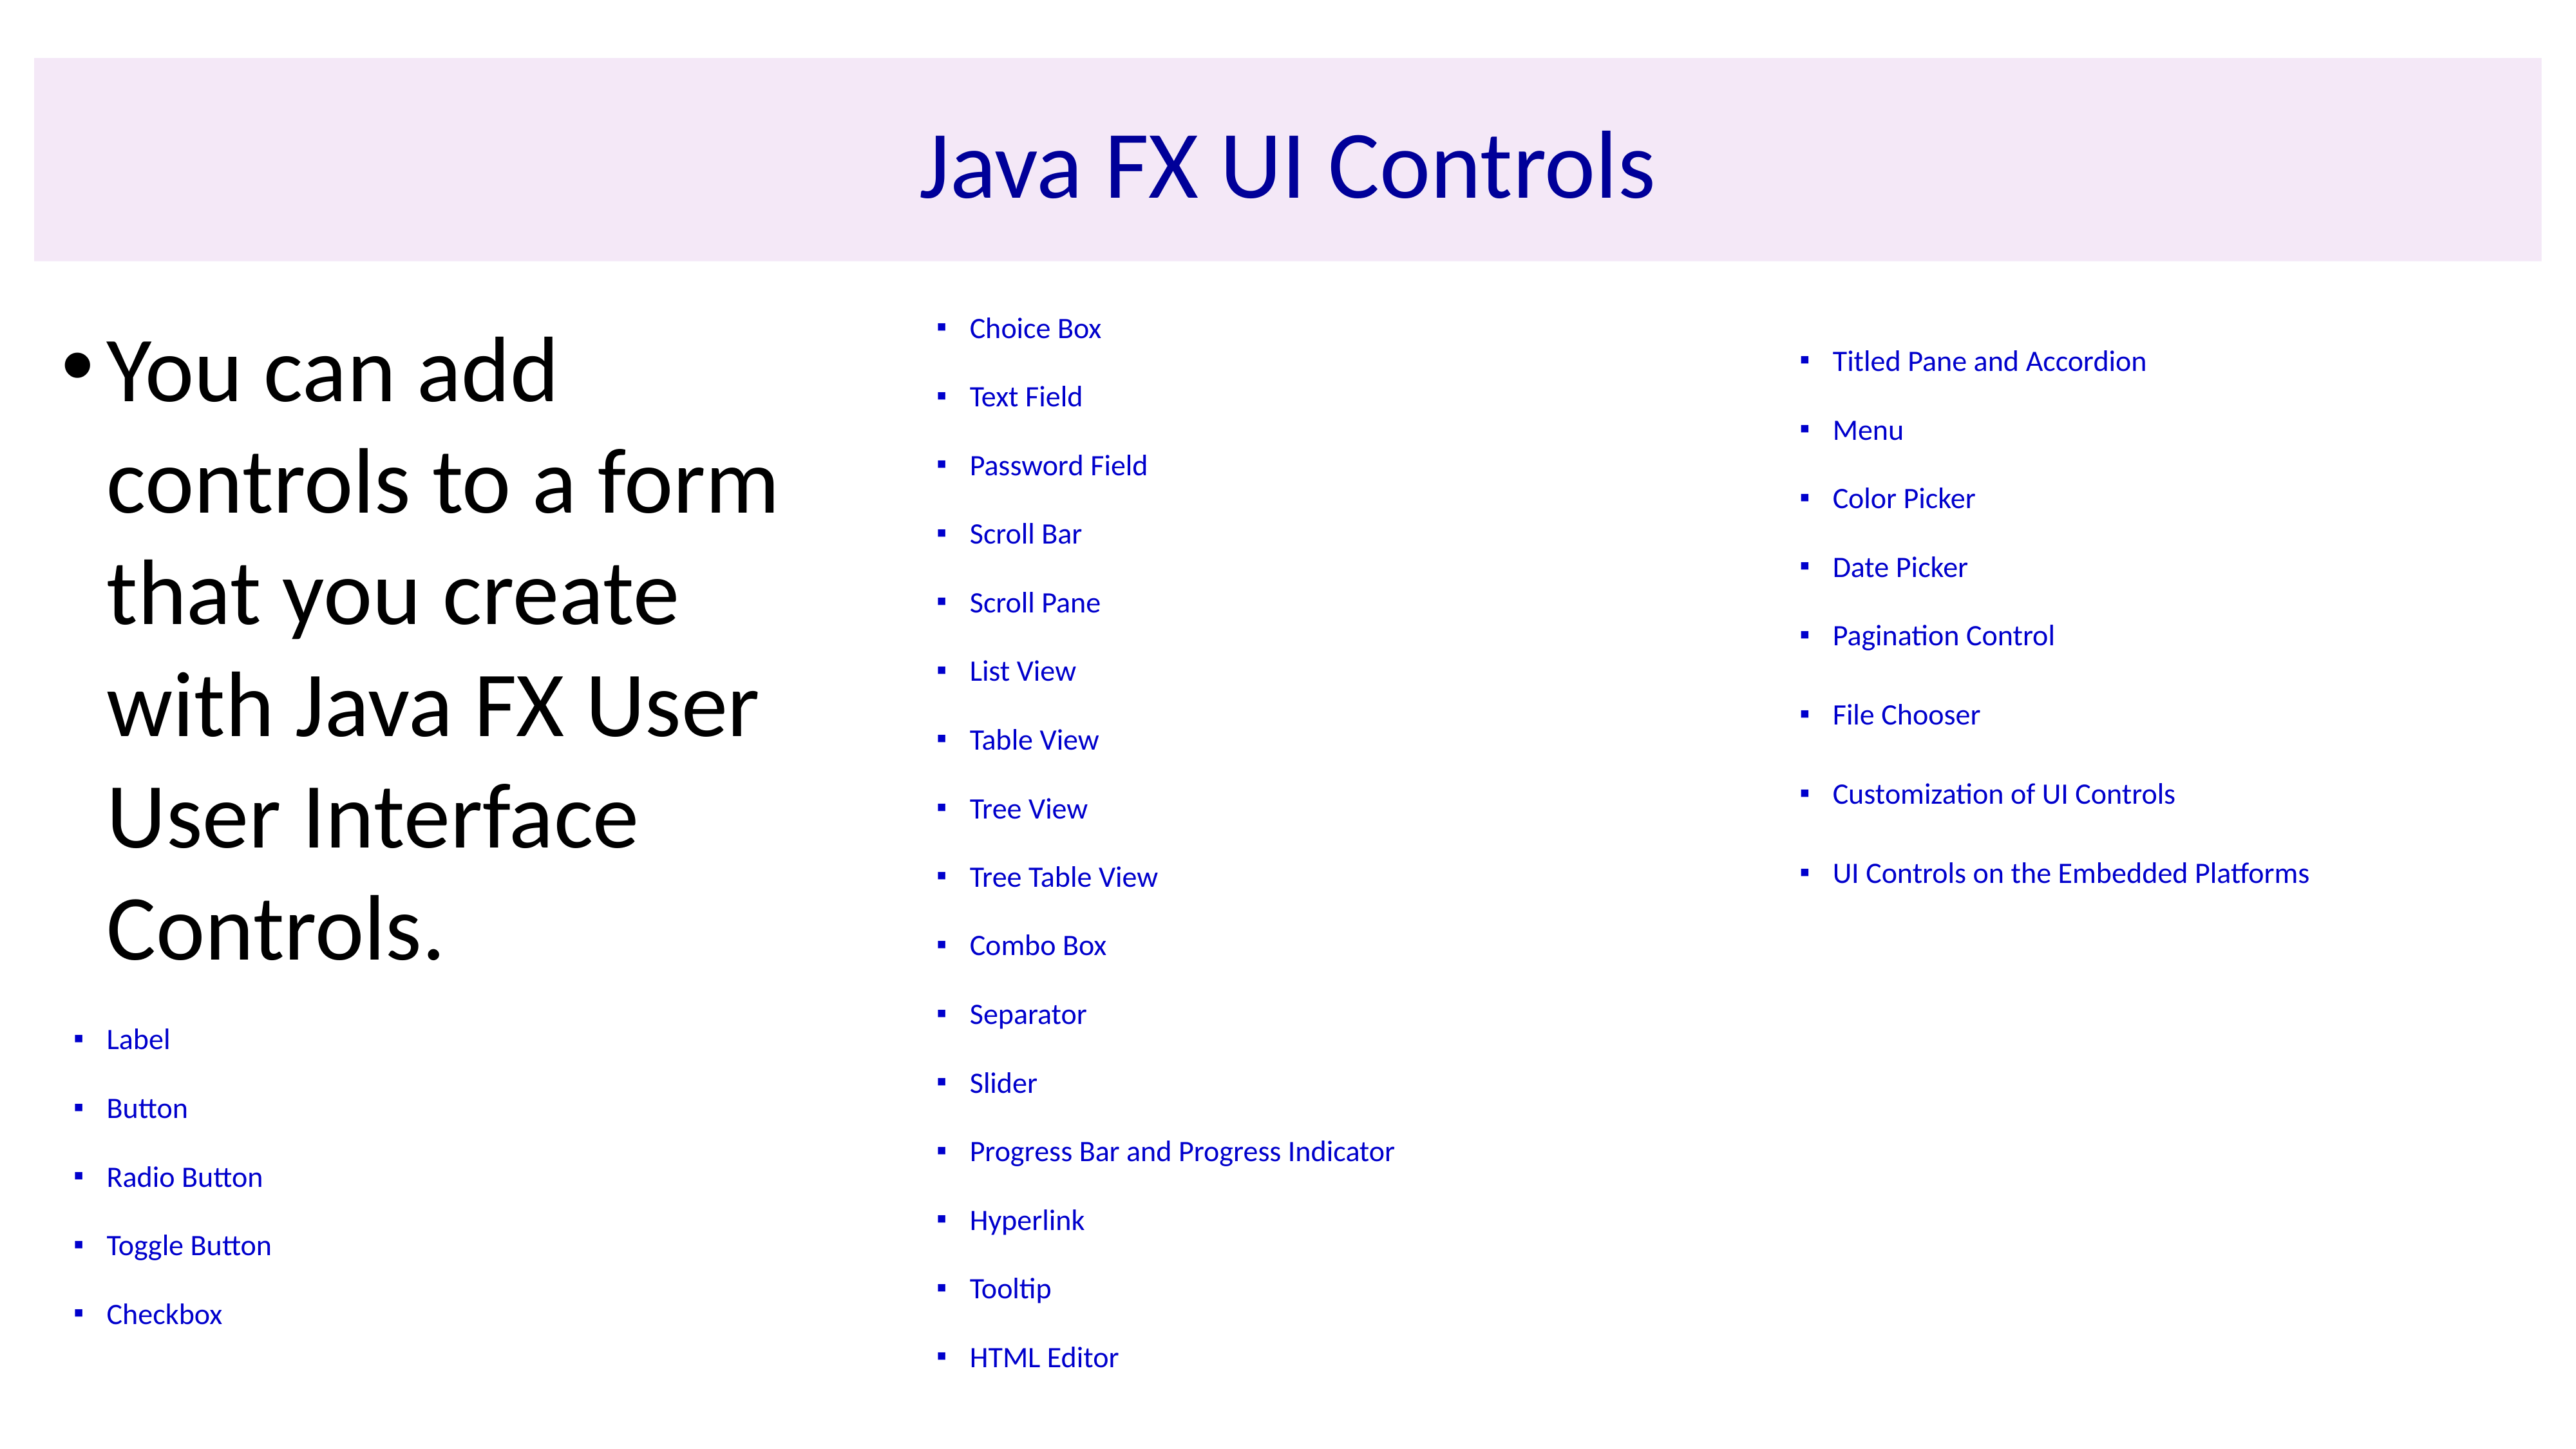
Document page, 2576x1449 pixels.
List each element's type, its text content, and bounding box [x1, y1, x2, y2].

title Java FX UI Controls [34, 58, 2542, 261]
list You can add controls to a form that you create with Java FX User User Interface Controls. Label Button Radio Button Toggle Button Checkbox Choice Box Text Field Password Field Scroll Bar Scroll Pane List View Table View Tree View Tree Table View Combo Box Separator Slider Progress Bar and Progress Indicator Hyperlink Tooltip HTML Editor Titled Pane and Accordion Menu Color Picker Date Picker Pagination Control File Chooser Customization of UI Controls UI Controls on the Embedded Platforms [48, 298, 2539, 1409]
